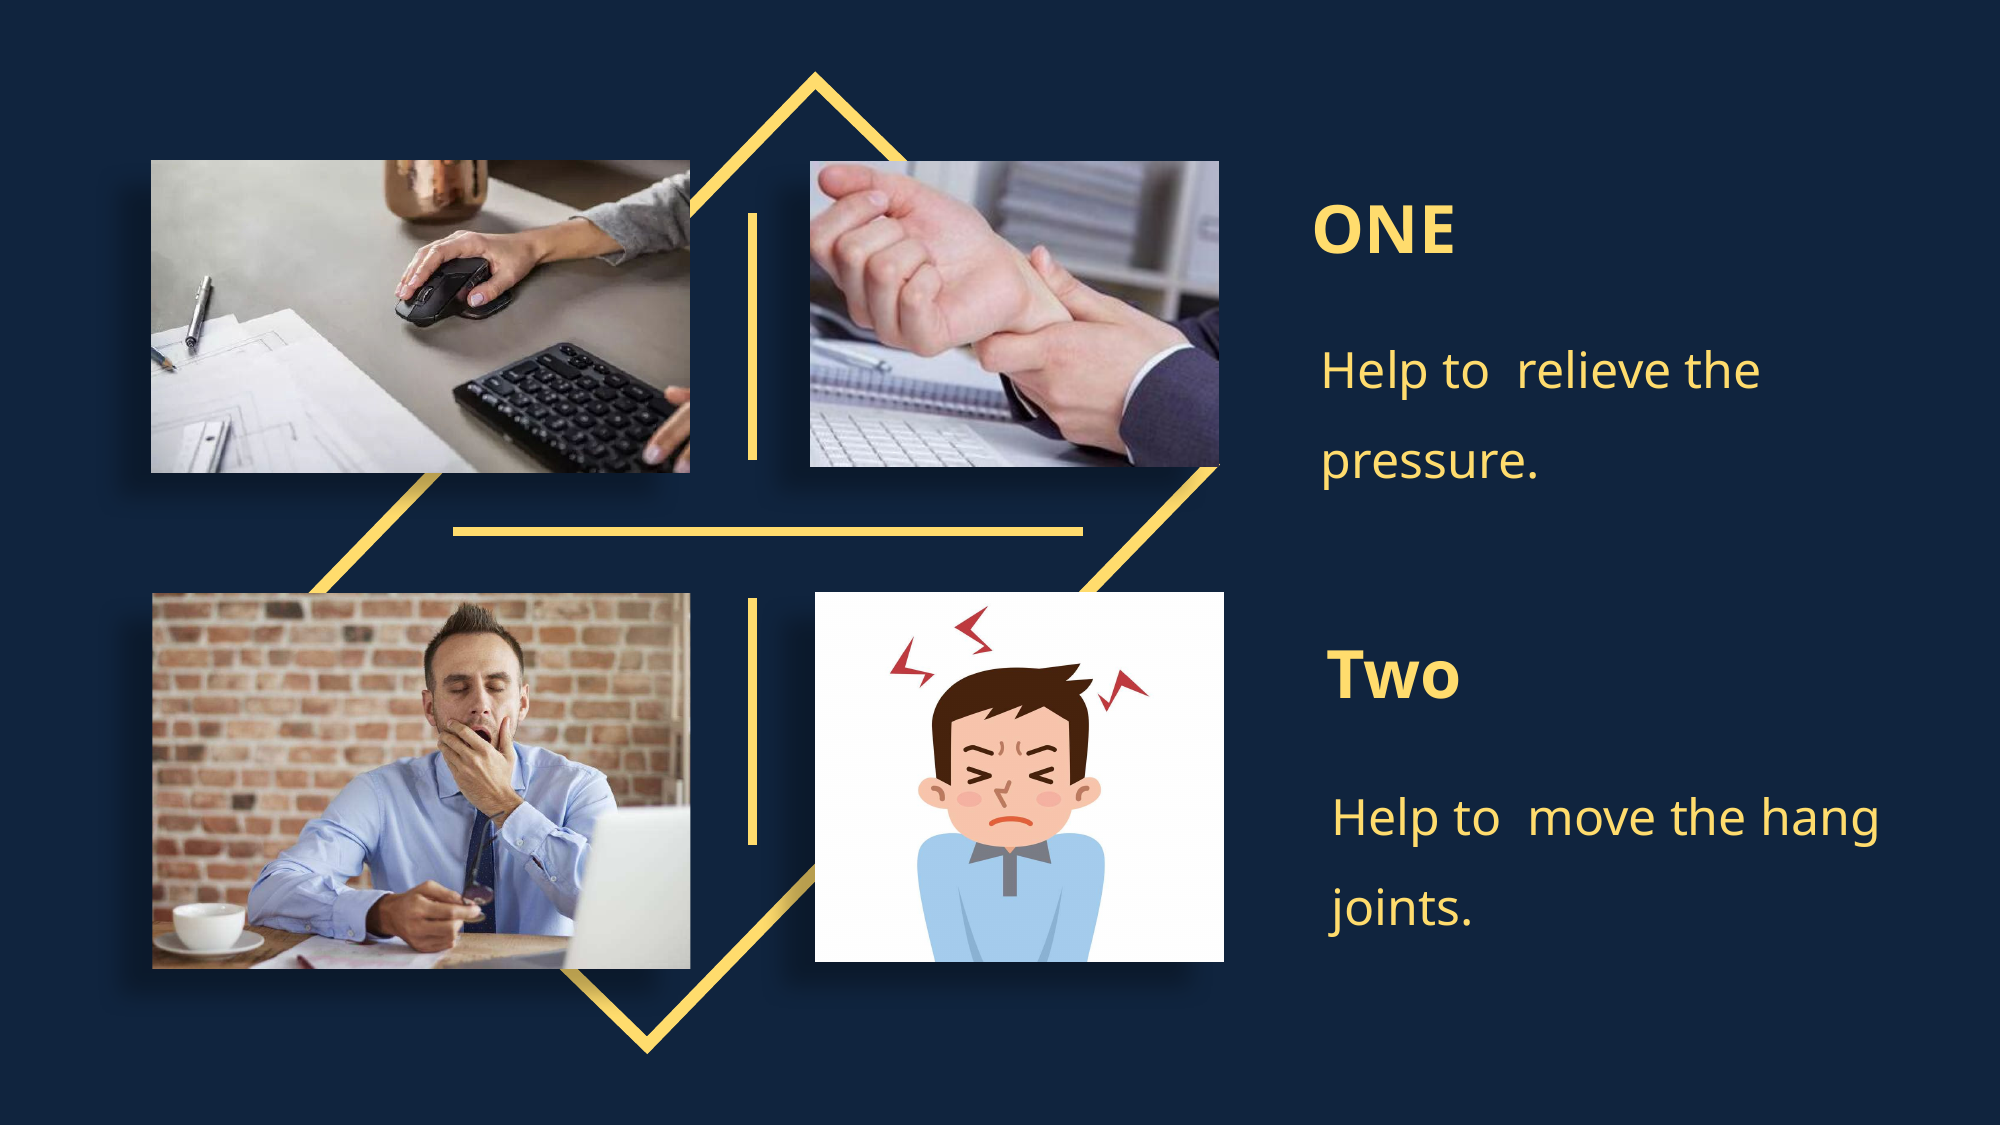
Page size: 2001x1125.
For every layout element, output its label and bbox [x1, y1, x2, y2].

picture [151, 160, 690, 473]
picture [815, 592, 1224, 962]
text_box [1199, 467, 1211, 479]
text_box [315, 78, 1175, 1047]
text_box [1311, 623, 1955, 864]
text_box [1296, 179, 1944, 417]
picture [810, 161, 1219, 467]
picture [152, 593, 691, 969]
